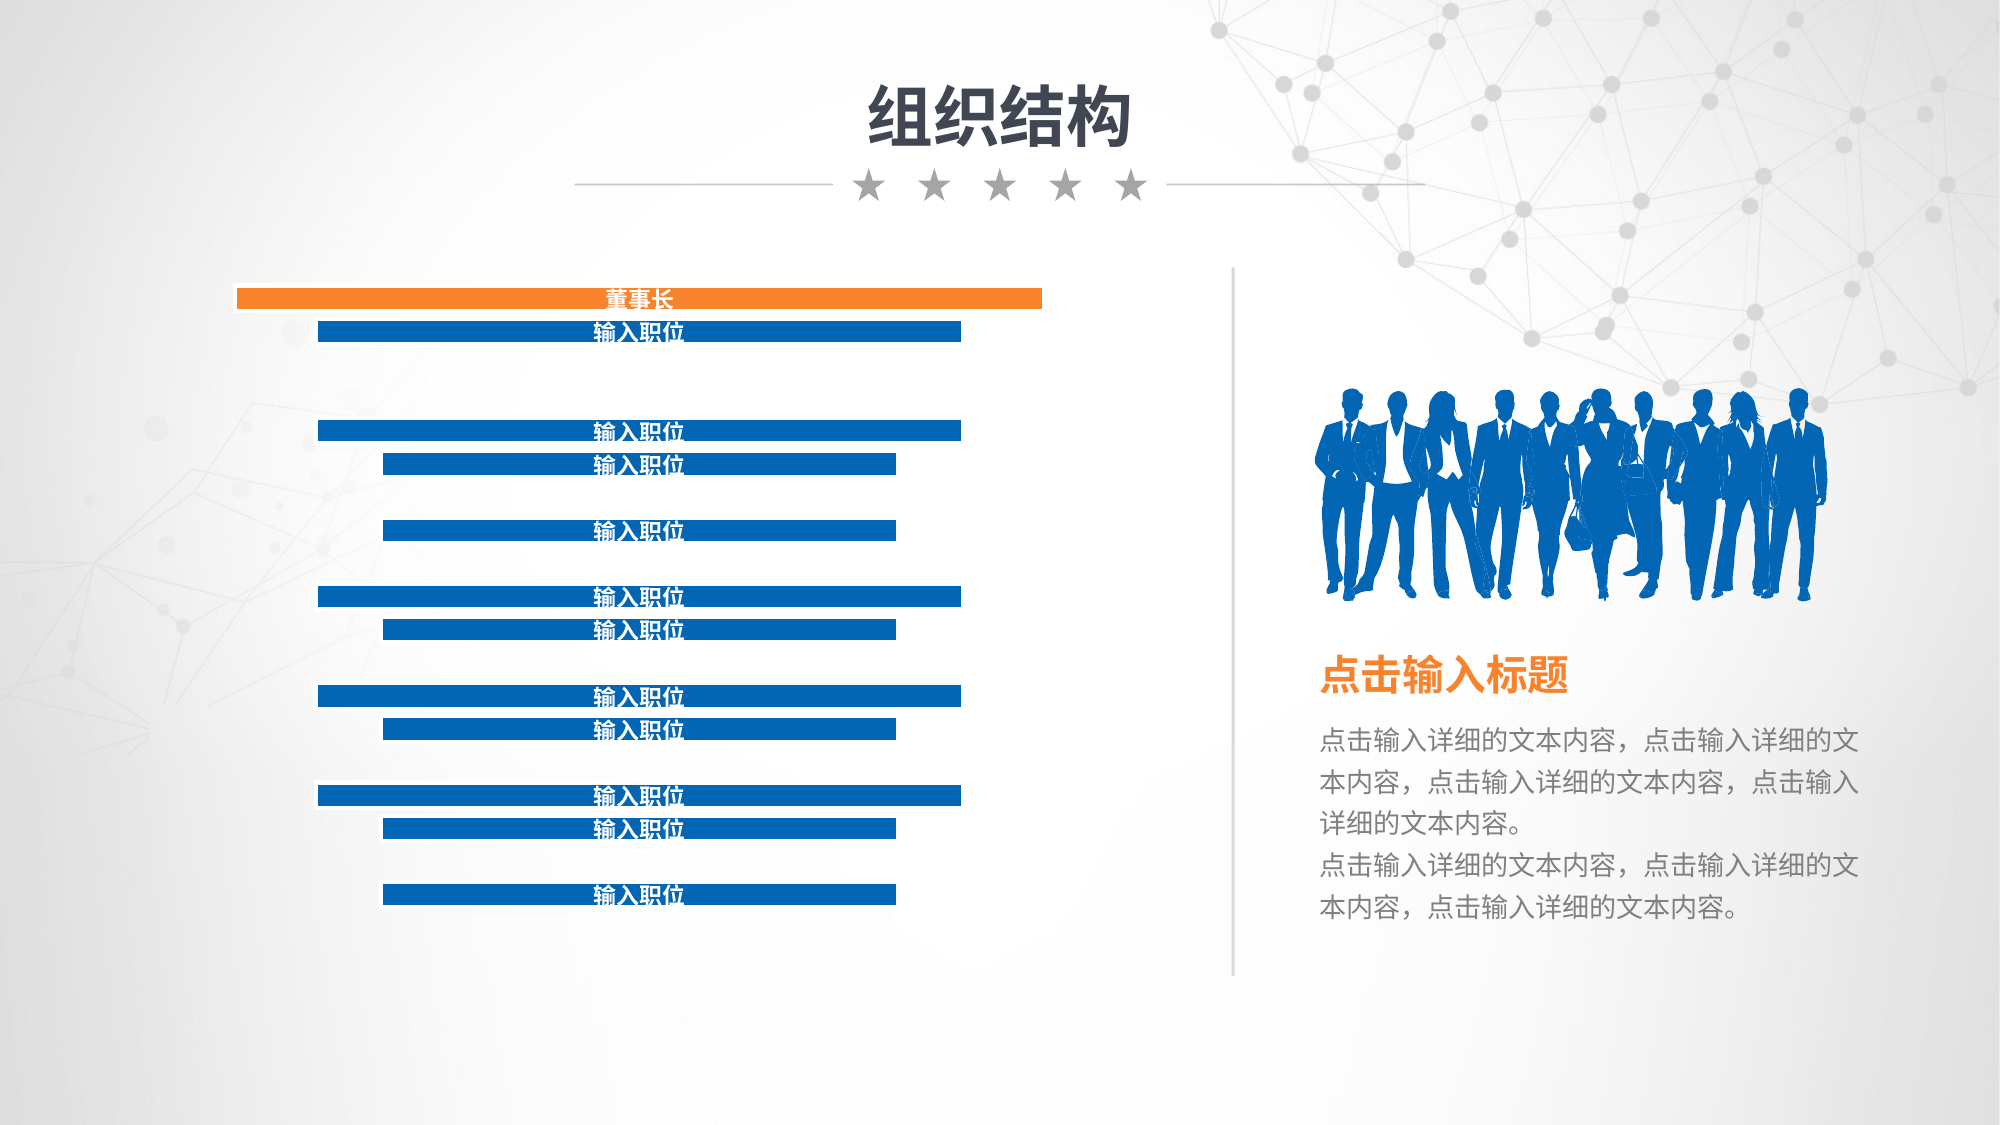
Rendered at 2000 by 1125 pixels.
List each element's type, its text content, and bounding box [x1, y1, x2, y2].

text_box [1314, 387, 1829, 602]
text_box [574, 167, 1426, 202]
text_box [1304, 640, 1882, 933]
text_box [133, 285, 1146, 941]
text_box 组织结构 [851, 67, 1149, 163]
picture [0, 0, 2000, 1125]
text_box [1229, 265, 1237, 979]
